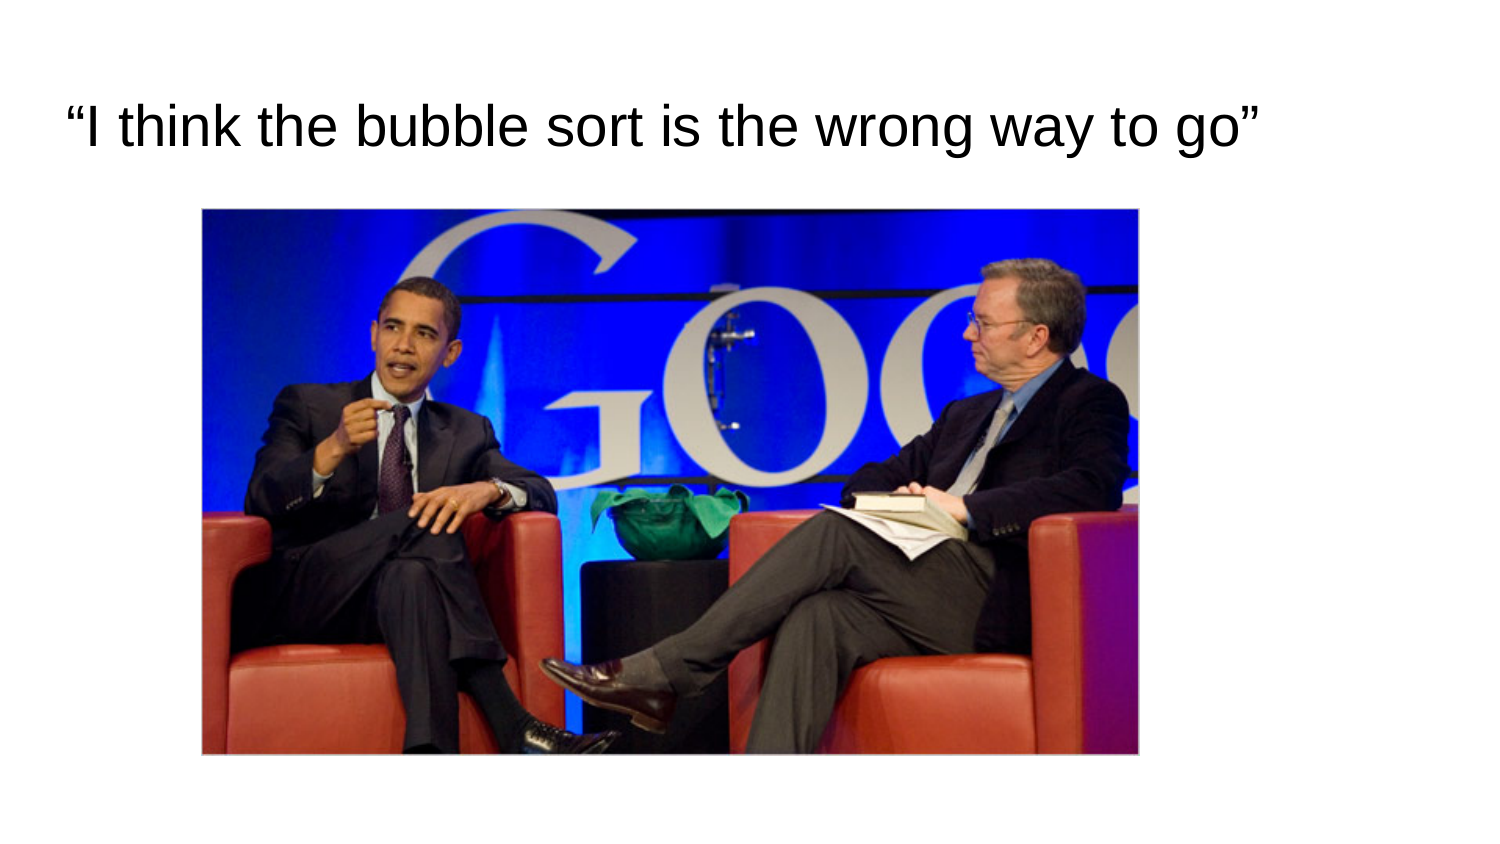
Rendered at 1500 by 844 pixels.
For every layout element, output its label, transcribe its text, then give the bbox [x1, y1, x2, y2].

title “I think the bubble sort is the wrong way to go” [51, 72, 1449, 167]
picture [201, 208, 1140, 756]
